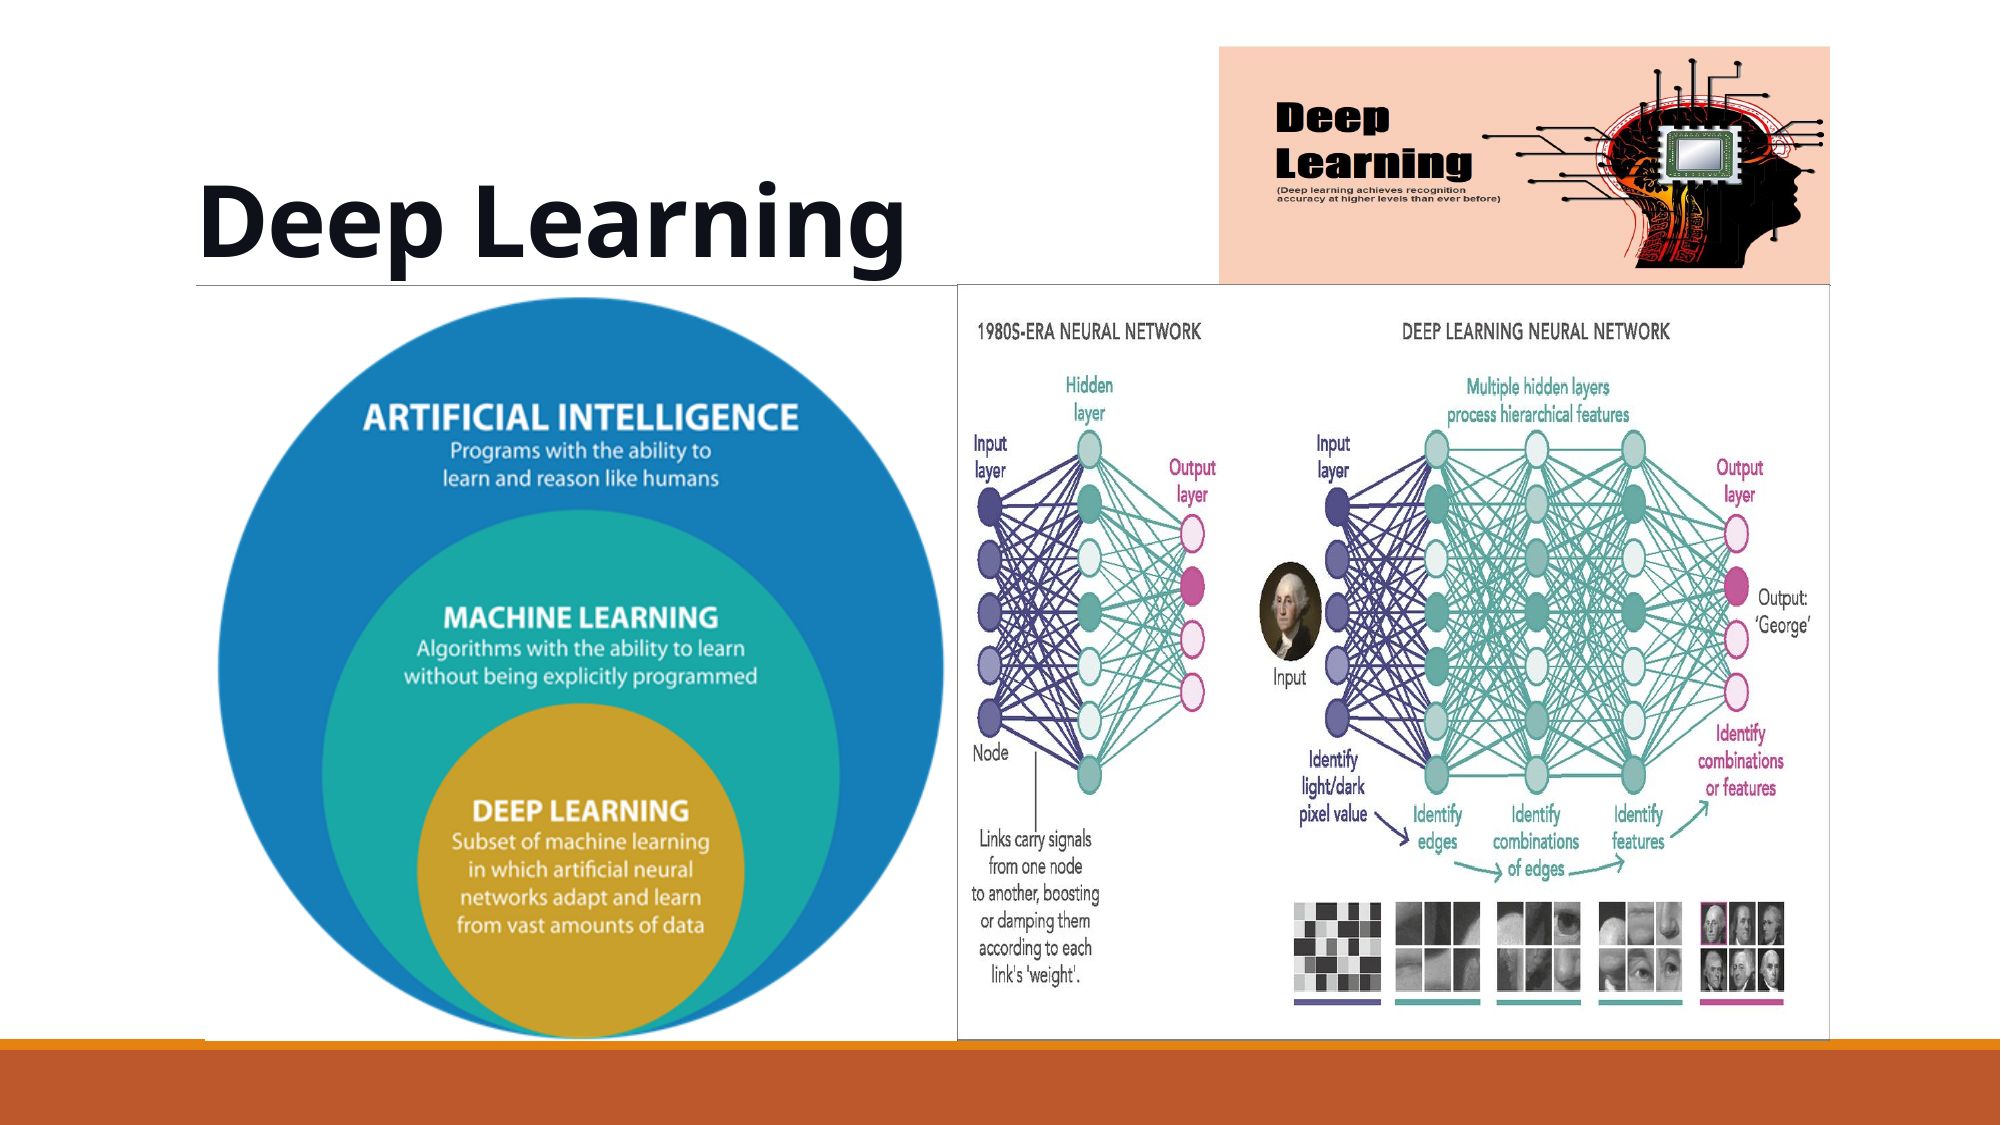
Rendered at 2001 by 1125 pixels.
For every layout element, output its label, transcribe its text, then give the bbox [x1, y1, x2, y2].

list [204, 296, 953, 1042]
picture [1218, 46, 1831, 284]
title Deep Learning [180, 47, 1216, 285]
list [956, 284, 1831, 1042]
